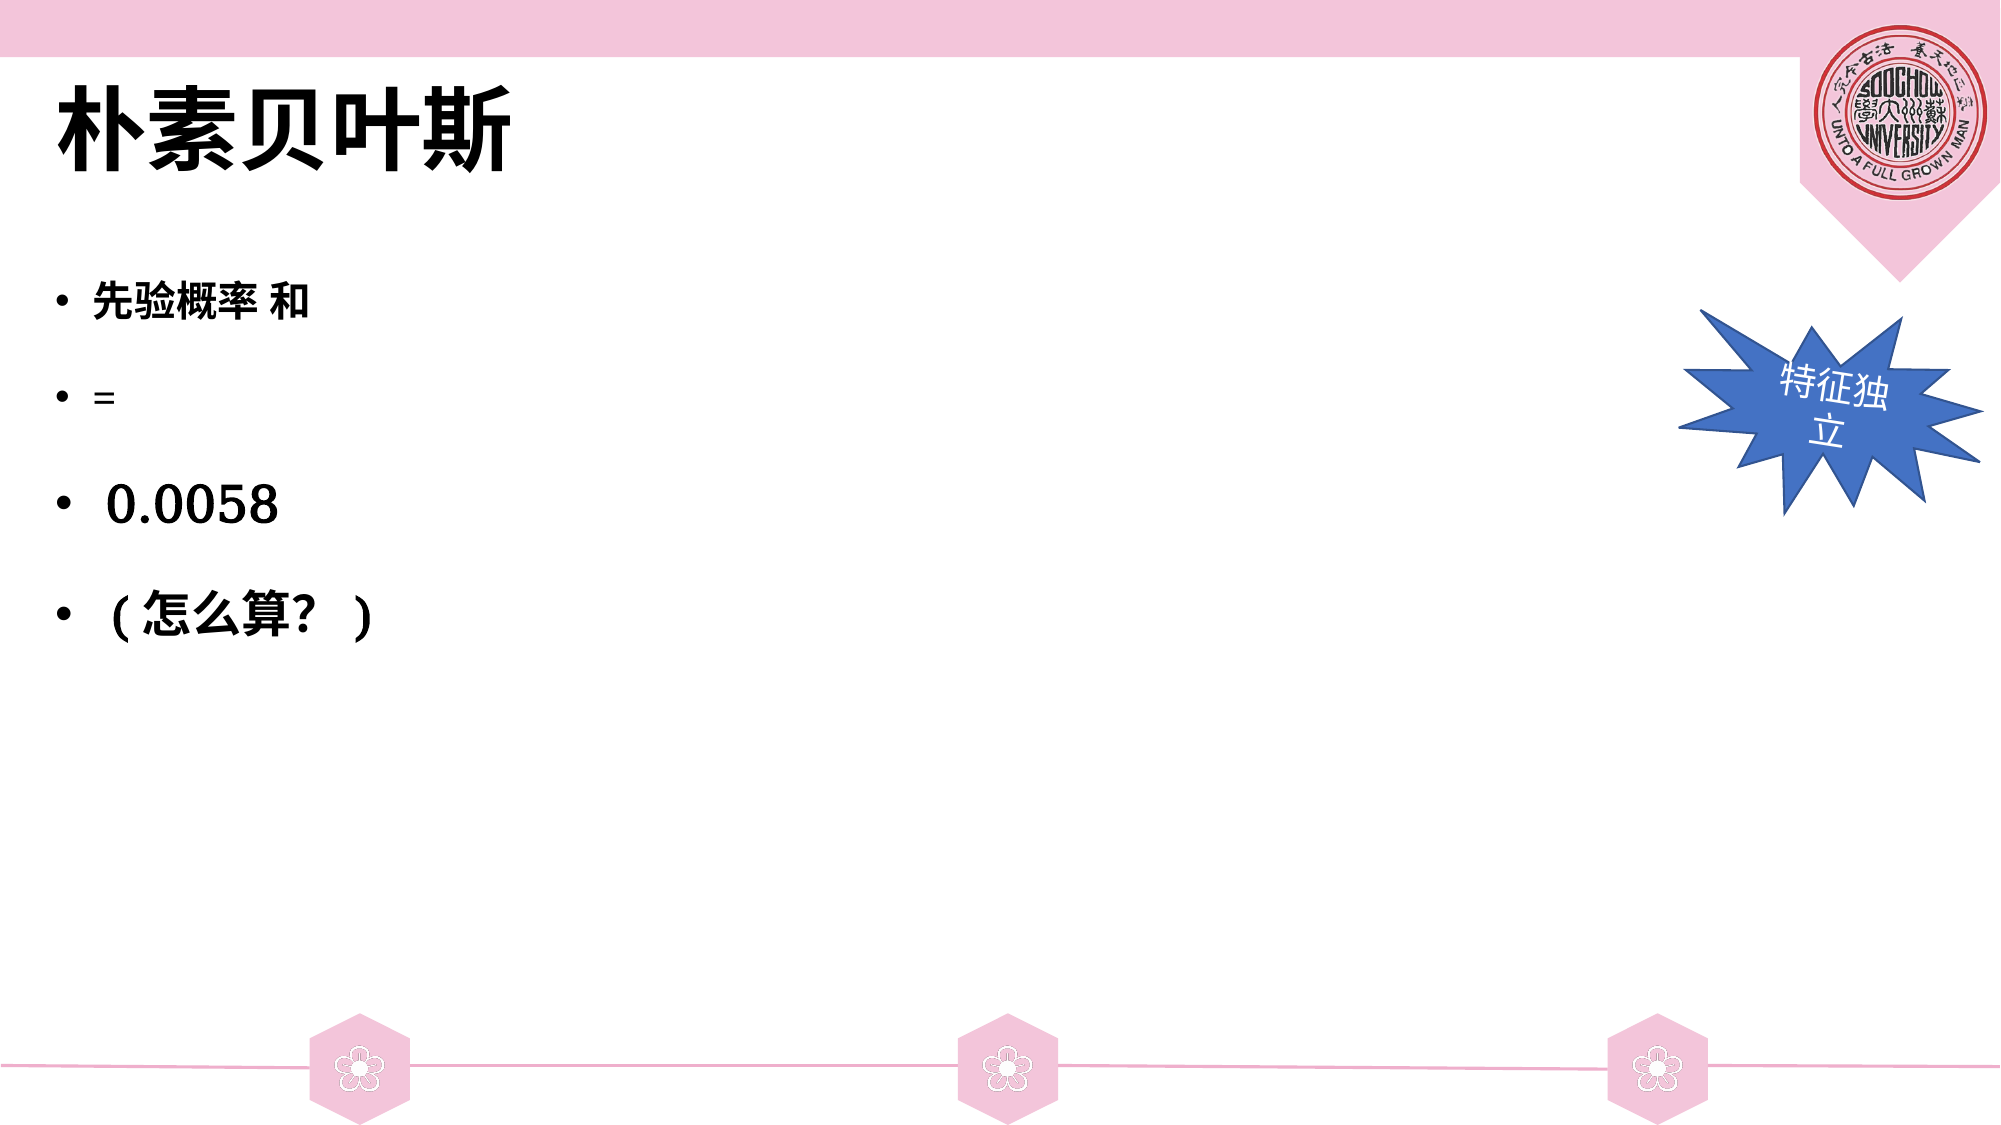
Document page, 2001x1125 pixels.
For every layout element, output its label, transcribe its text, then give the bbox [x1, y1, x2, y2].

picture [979, 1043, 1035, 1093]
title 朴素贝叶斯 [40, 25, 1766, 243]
text_box 特征独立 [1678, 309, 1985, 517]
picture [331, 1043, 387, 1093]
picture [1629, 1043, 1685, 1093]
picture [1811, 23, 1989, 202]
